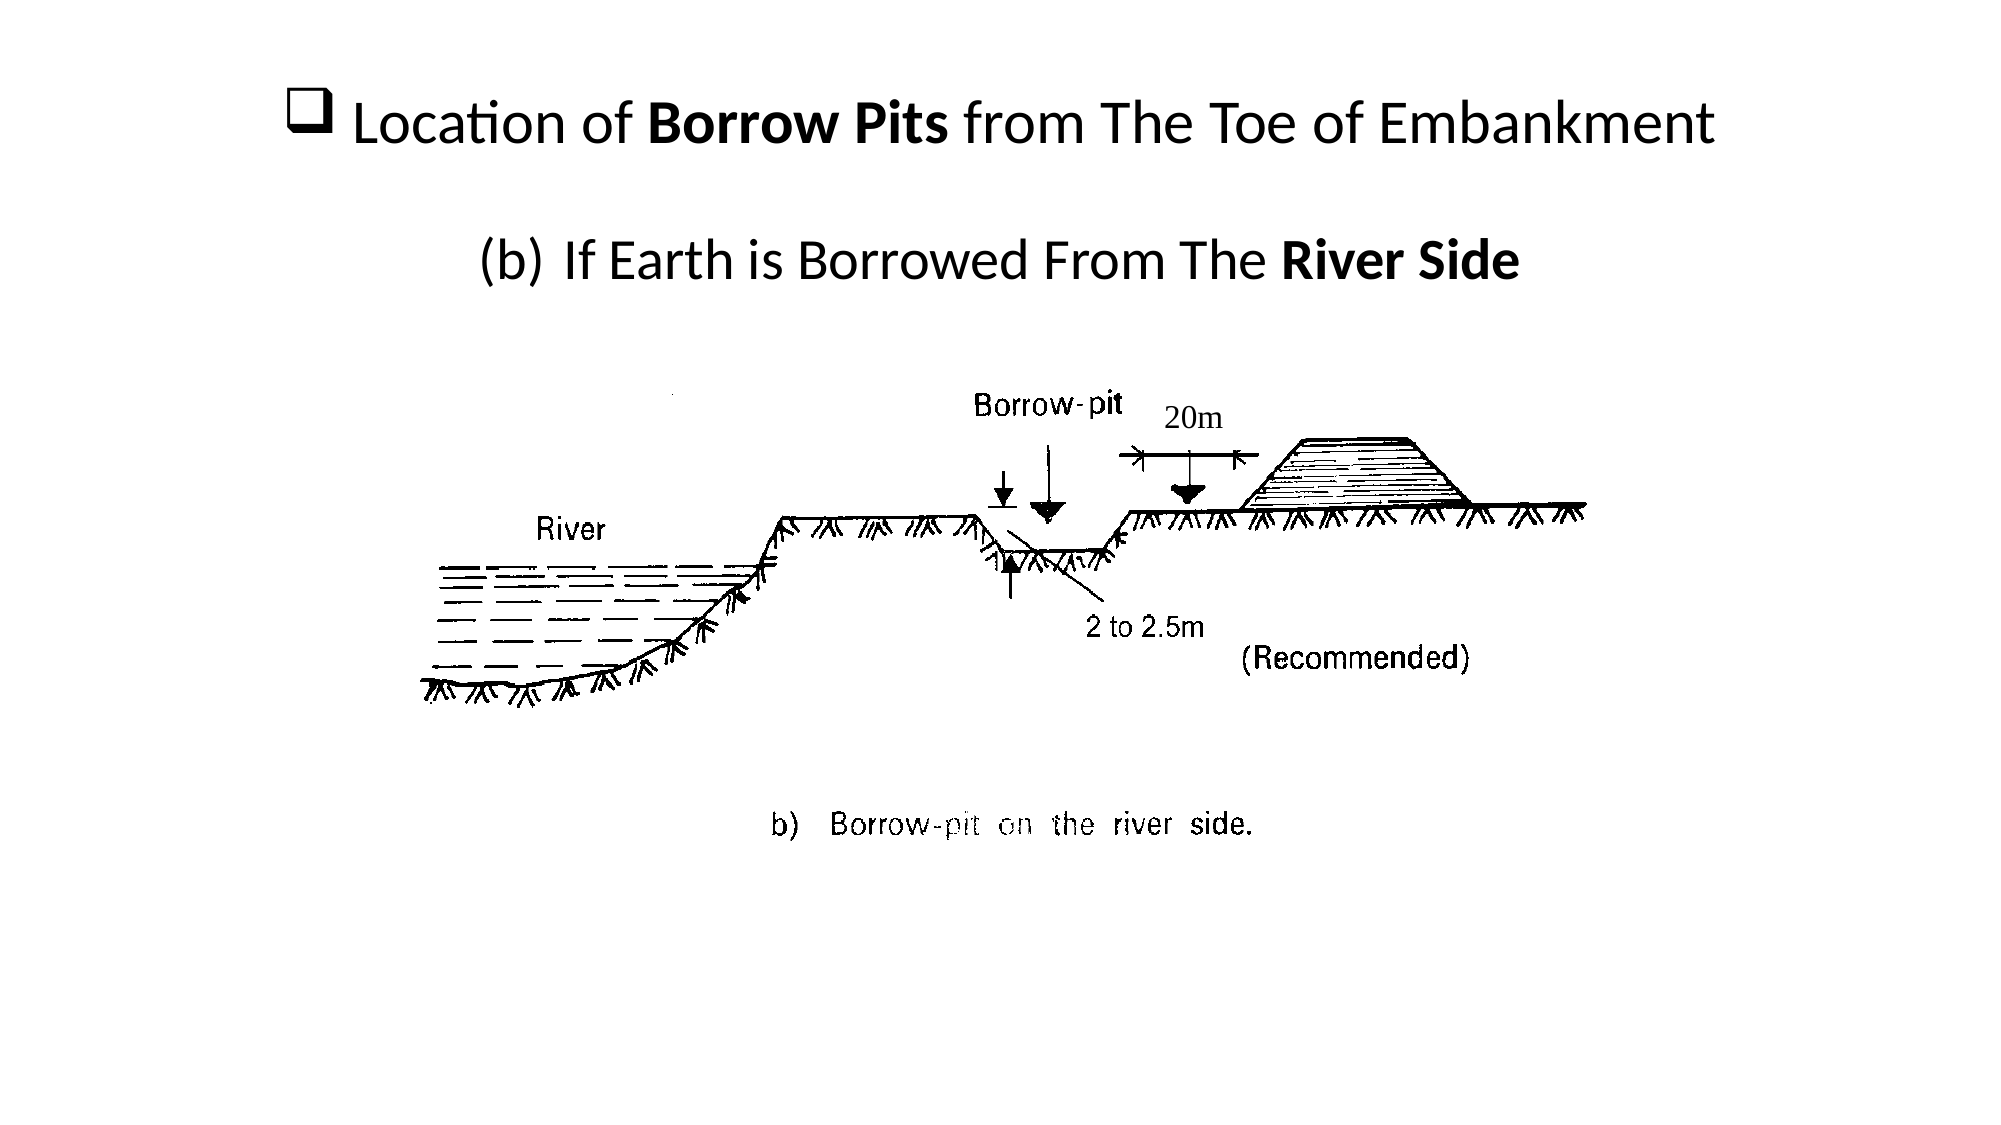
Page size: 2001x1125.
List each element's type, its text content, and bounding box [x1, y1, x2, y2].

text_box Location of Borrow Pits from The Toe of Embankment [249, 49, 1750, 188]
text_box (b) If Earth is Borrowed From The River Side [312, 214, 1688, 299]
picture [374, 349, 1613, 888]
